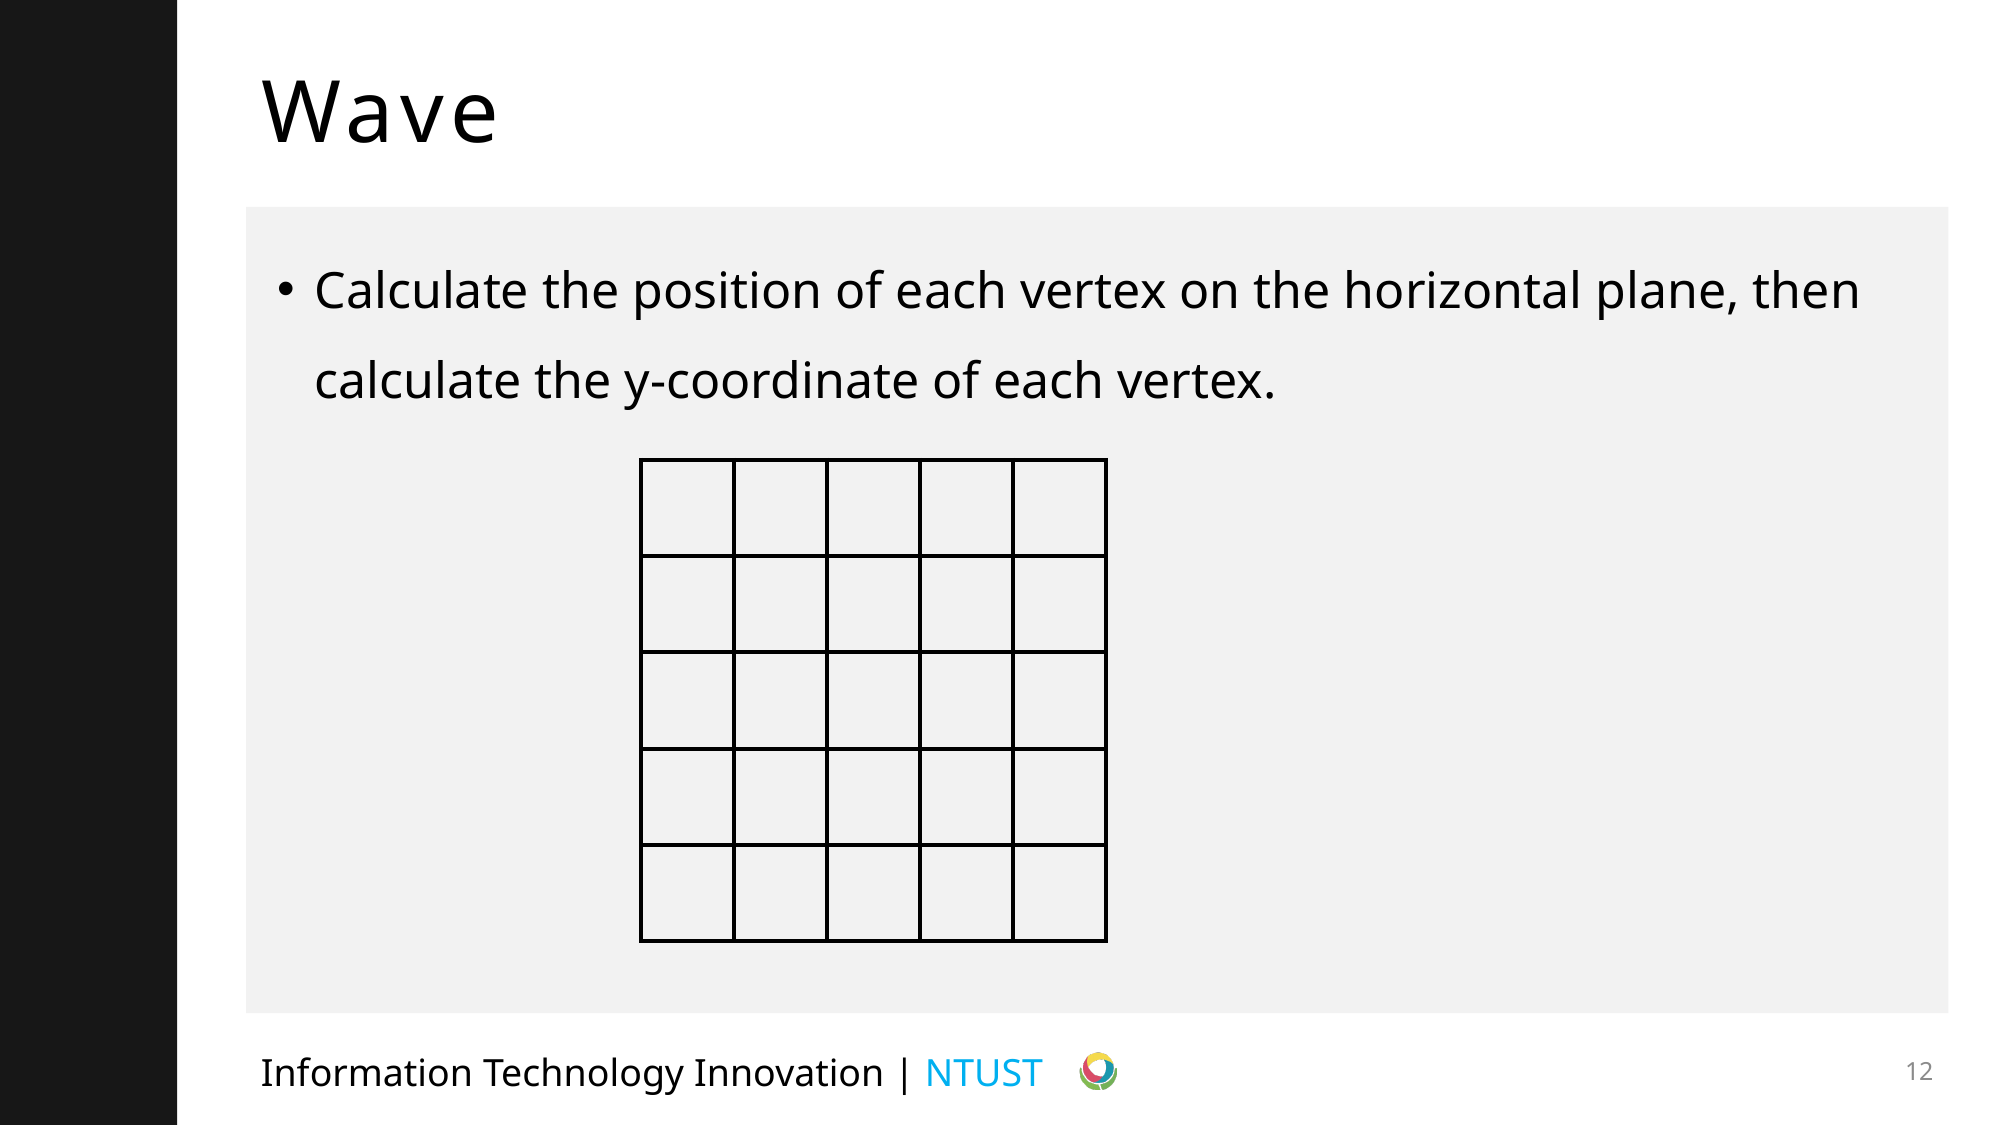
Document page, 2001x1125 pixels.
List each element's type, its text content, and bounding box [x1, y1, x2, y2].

table_cell [643, 751, 732, 843]
table_header [922, 462, 1011, 554]
table_cell [922, 751, 1011, 843]
table_cell [922, 654, 1011, 747]
table_cell [736, 558, 825, 650]
table_cell [1015, 847, 1104, 939]
table_cell [829, 847, 918, 939]
table_cell [922, 558, 1011, 650]
table_header [1015, 462, 1104, 554]
table_cell [1015, 751, 1104, 843]
table_header [643, 462, 732, 554]
table_cell [1015, 654, 1104, 747]
table_cell [922, 847, 1011, 939]
table_cell [643, 847, 732, 939]
table_cell [643, 654, 732, 747]
table_cell [1015, 558, 1104, 650]
title Wave [246, 59, 1949, 169]
table_header [736, 462, 825, 554]
table_cell [829, 558, 918, 650]
table_cell [736, 751, 825, 843]
table_cell [736, 654, 825, 747]
list Calculate the position of each vertex on the horizontal plane, then calculate the y-coordinate of each vertex. [262, 220, 1932, 999]
table_header [829, 462, 918, 554]
table_cell [829, 751, 918, 843]
table_cell [829, 654, 918, 747]
table_cell [643, 558, 732, 650]
table_cell [736, 847, 825, 939]
picture [1067, 1041, 1127, 1103]
